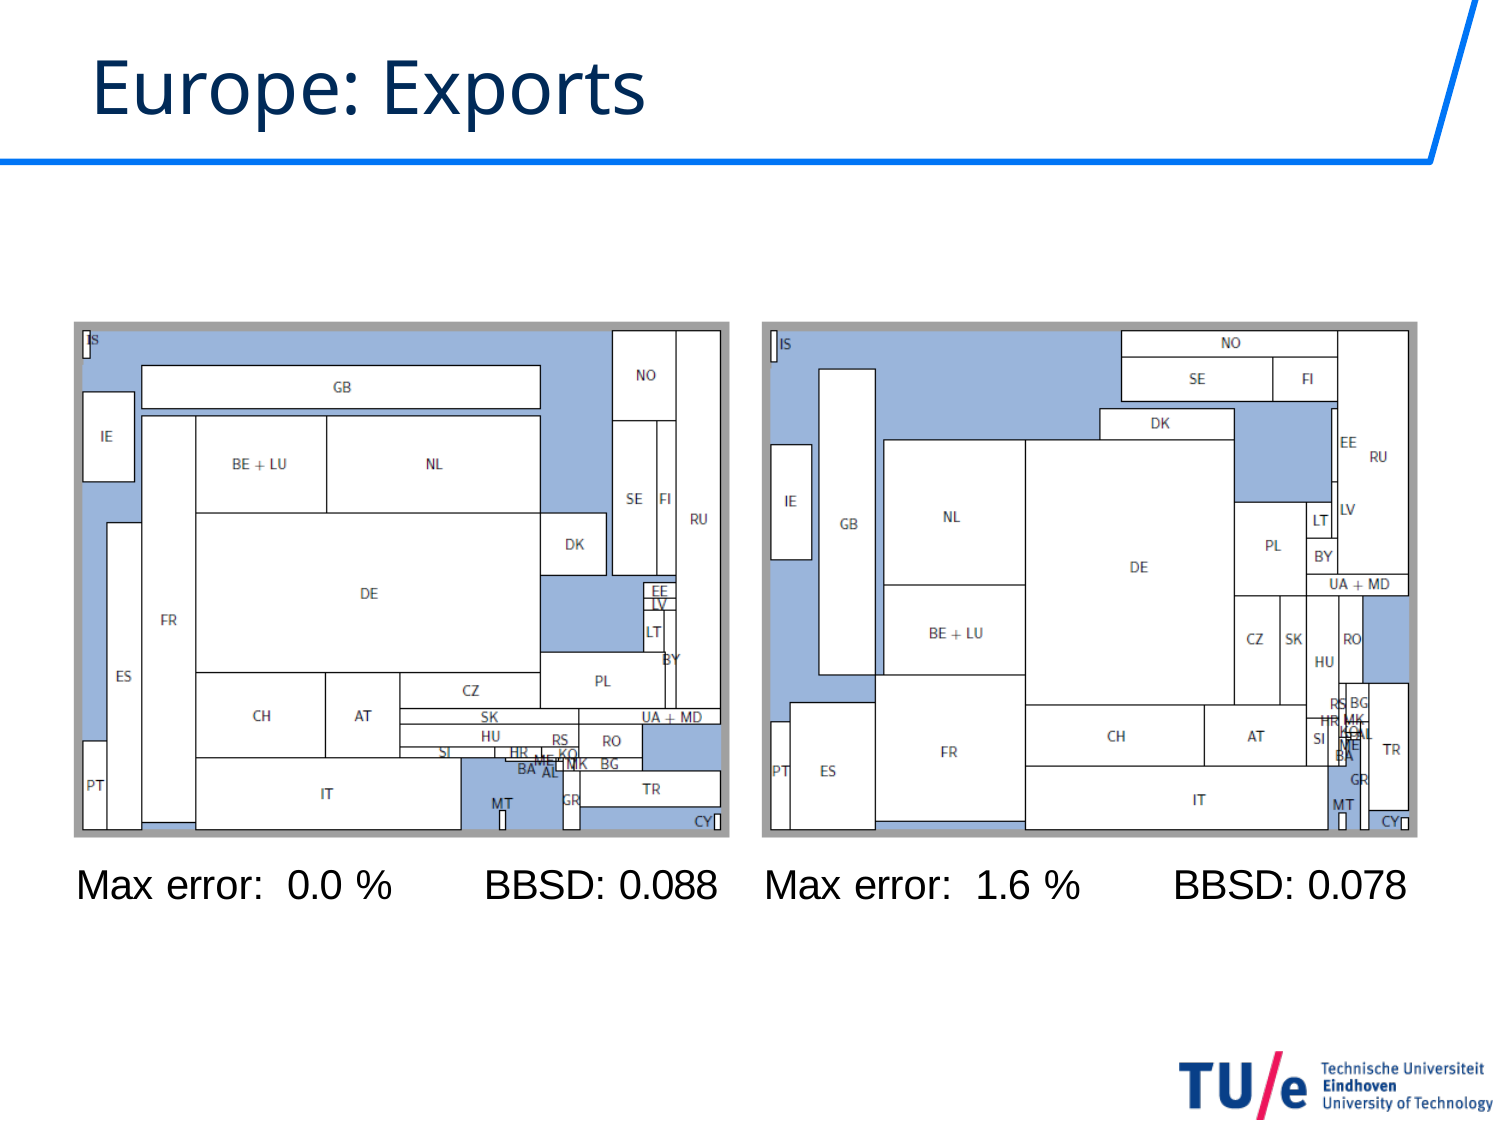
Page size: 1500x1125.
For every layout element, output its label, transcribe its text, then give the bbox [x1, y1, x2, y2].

title Europe: Exports [74, 30, 1468, 138]
picture [55, 311, 1431, 845]
text_box Max error: 0.0 % [73, 857, 418, 908]
text_box BBSD: 0.078 [1170, 857, 1422, 908]
text_box Max error: 1.6 % [761, 857, 1083, 908]
text_box BBSD: 0.088 [481, 857, 728, 908]
picture [1179, 1051, 1493, 1120]
